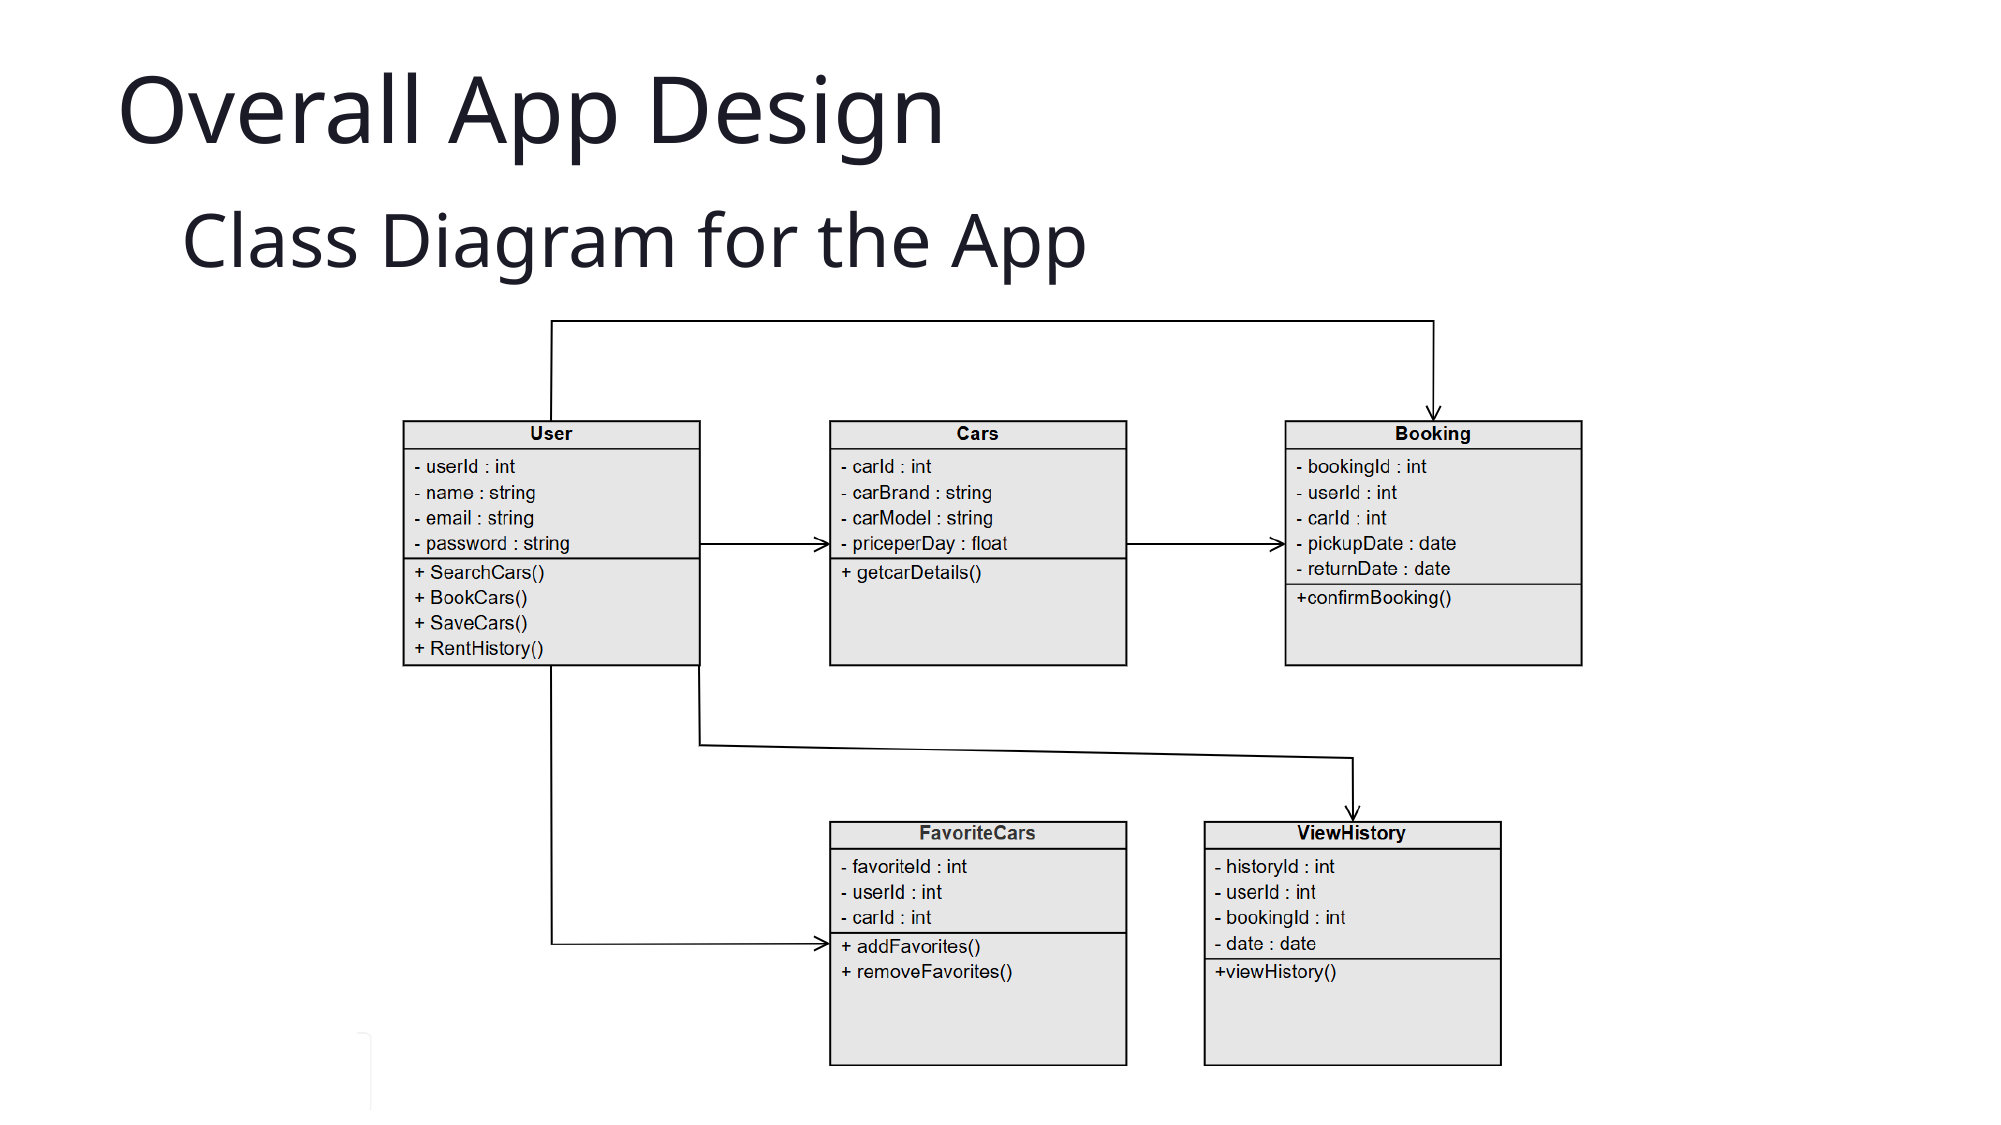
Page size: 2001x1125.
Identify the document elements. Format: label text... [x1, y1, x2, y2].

text_box Overall App Design [14, 48, 1052, 170]
text_box Class Diagram for the App [124, 189, 1147, 283]
picture [356, 300, 1609, 1110]
